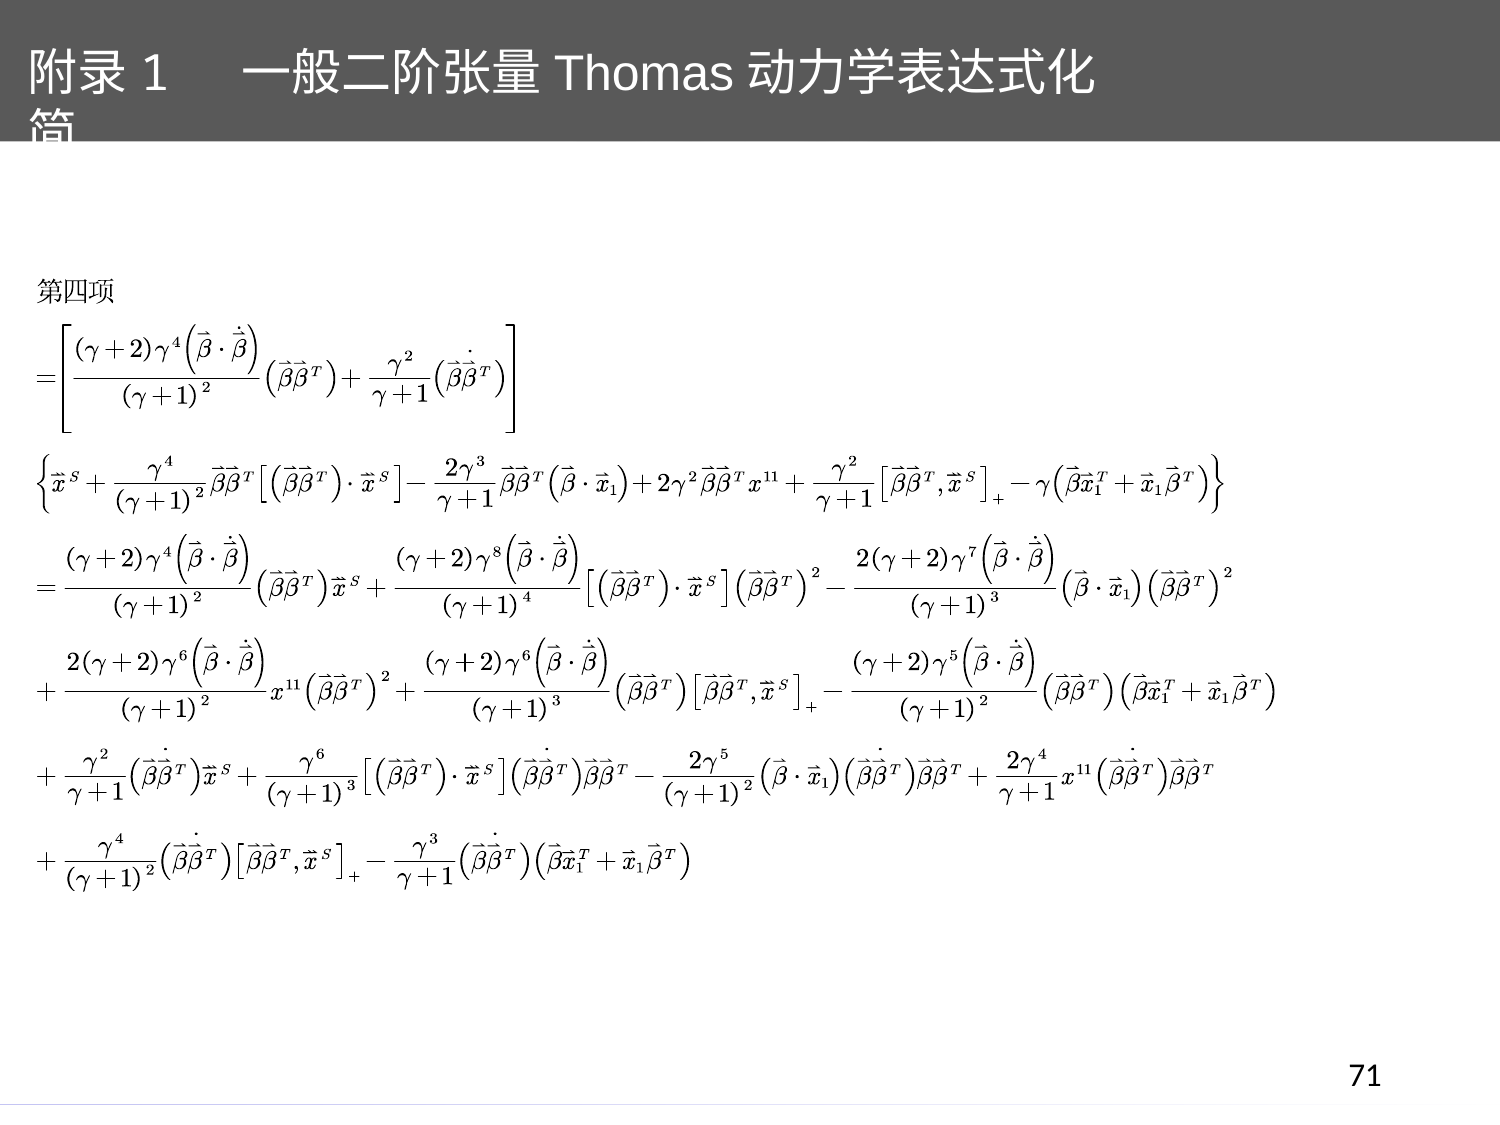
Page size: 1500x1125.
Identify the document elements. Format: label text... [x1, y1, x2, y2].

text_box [31, 275, 1279, 900]
slide_number 71 [1327, 1042, 1397, 1103]
